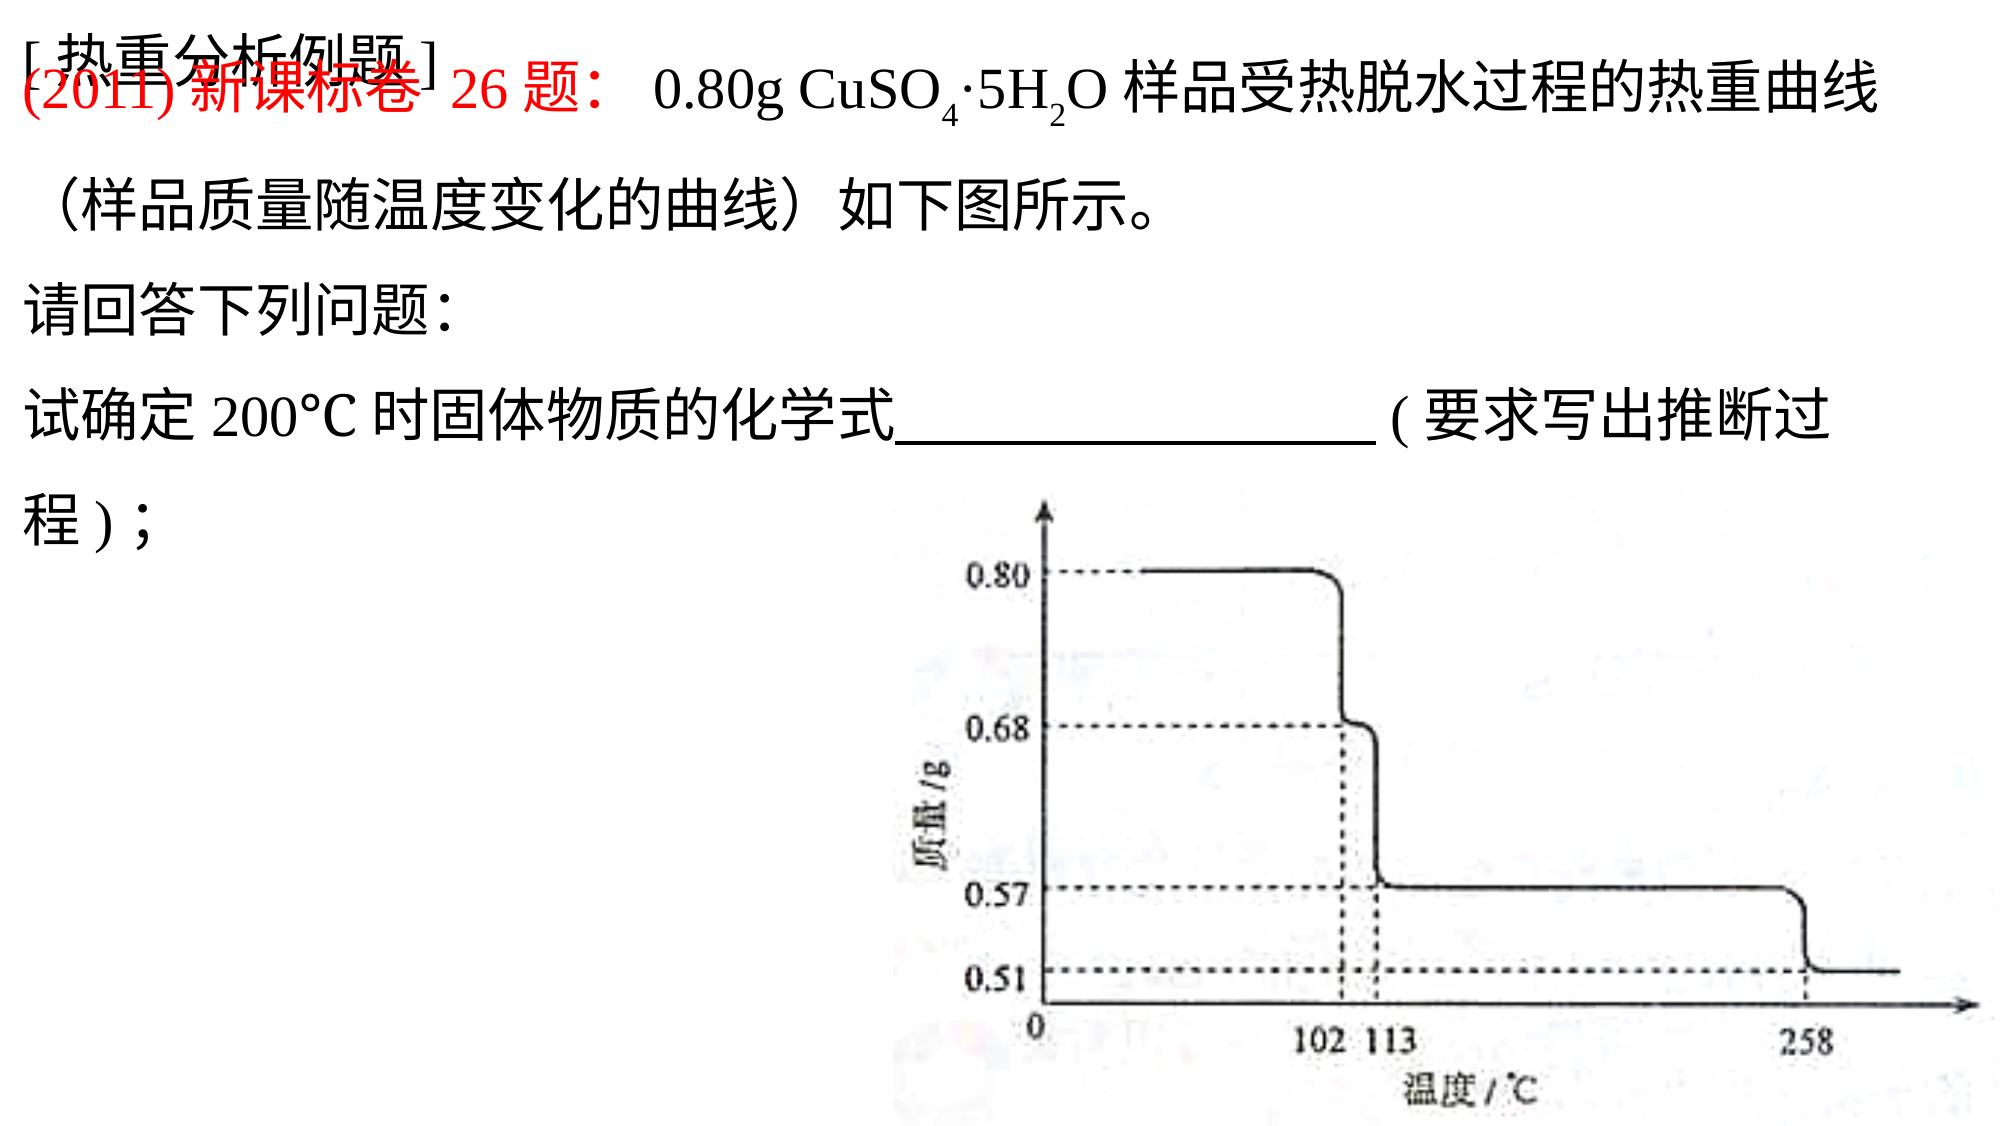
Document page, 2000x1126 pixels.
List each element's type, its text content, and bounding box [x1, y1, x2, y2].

text_box (2011)新课标卷 26题：0.80g CuSO4·5H2O样品受热脱水过程的热重曲线 （样品质量随温度变化的曲线）如下图所示。 请回答下列问题： 试确定200℃时固体物质的化学式 (要求写出推断过程)； [7, 42, 1992, 561]
picture [893, 489, 2000, 1126]
text_box [热重分析例题] [7, 0, 1945, 42]
